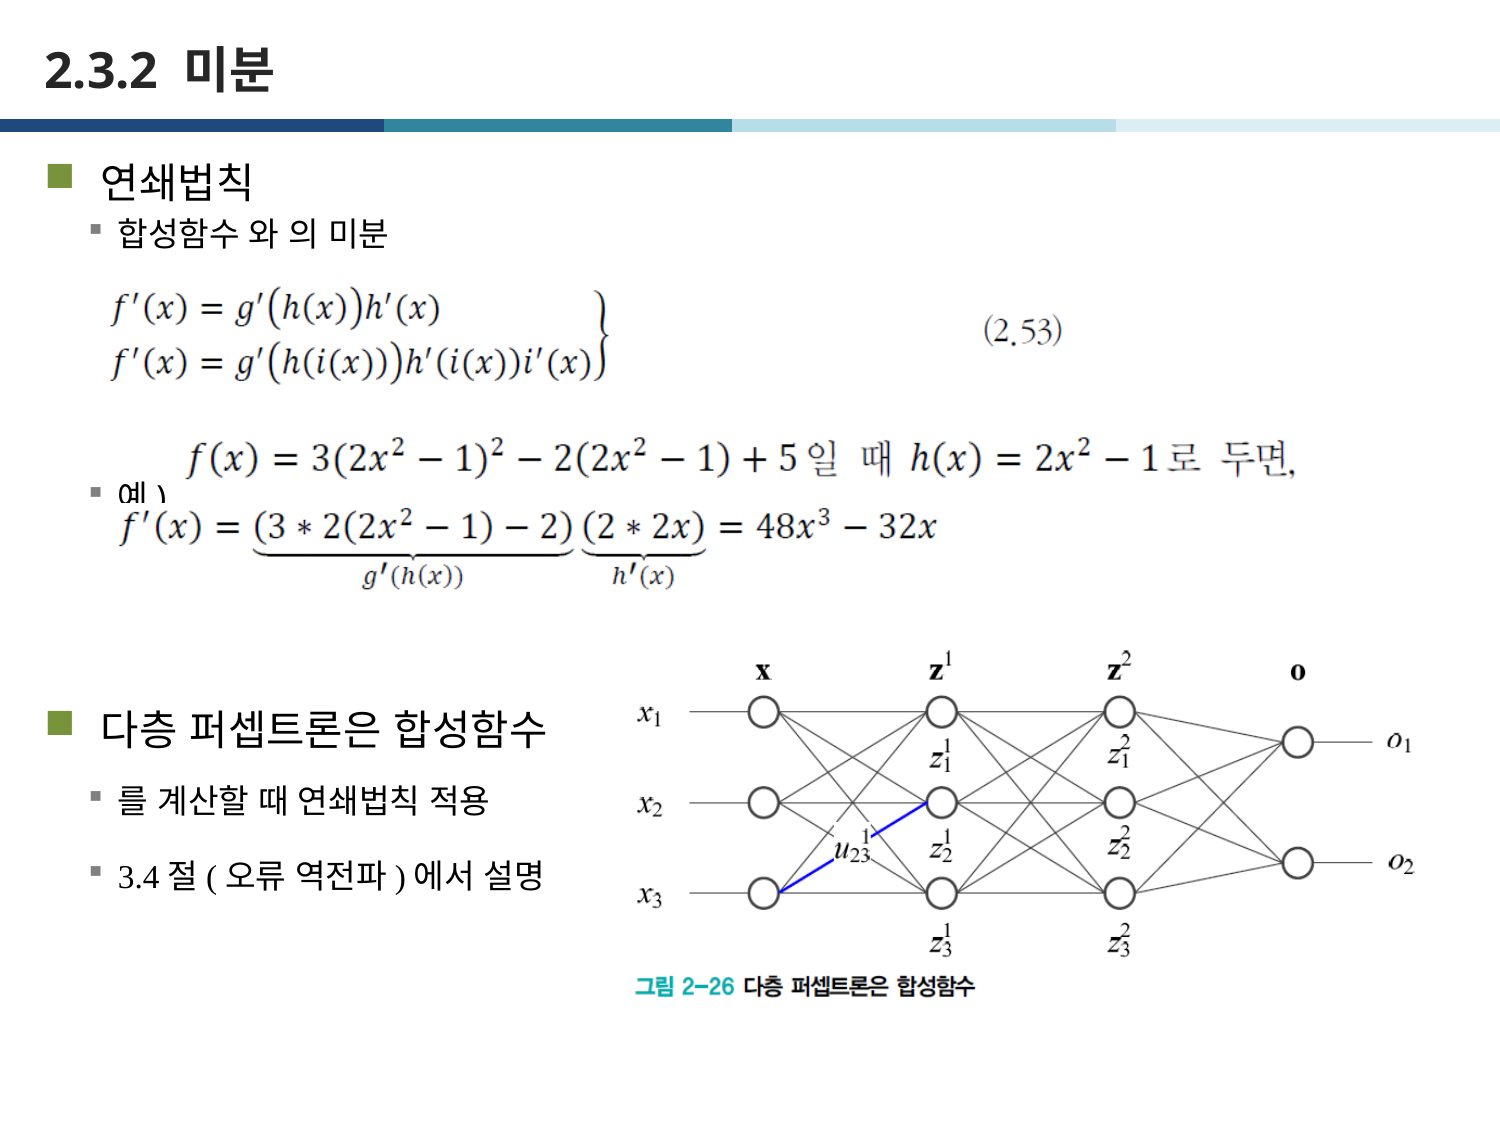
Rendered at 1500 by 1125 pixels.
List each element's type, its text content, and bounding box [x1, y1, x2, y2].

picture [111, 503, 940, 597]
picture [182, 432, 1306, 489]
picture [632, 644, 1417, 1000]
title 2.3.2 미분 [29, 23, 1270, 114]
picture [107, 278, 1065, 386]
